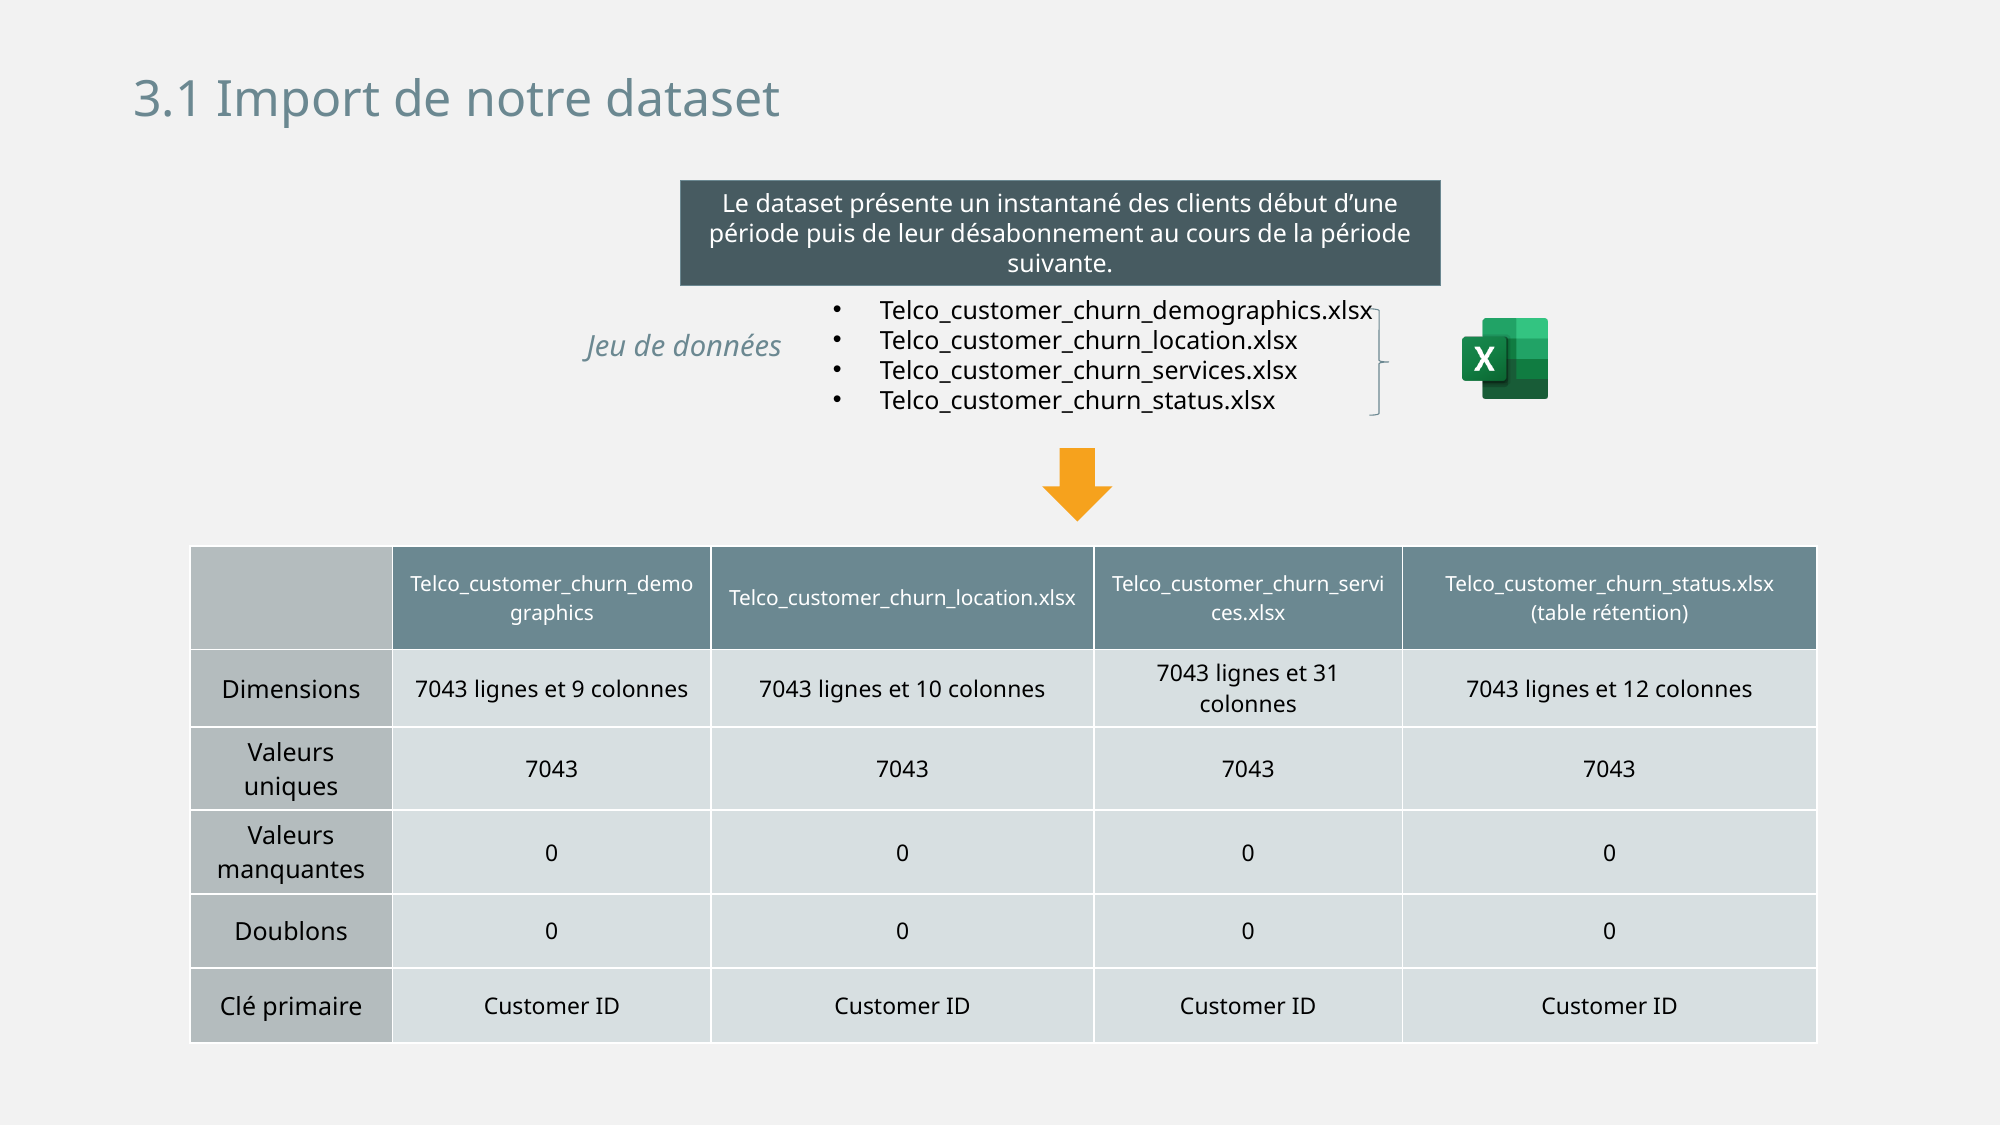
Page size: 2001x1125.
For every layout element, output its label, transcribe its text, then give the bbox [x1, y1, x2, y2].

table_cell 7043 lignes et 31 colonnes [1095, 650, 1402, 726]
table_cell Valeurs manquantes [191, 811, 392, 893]
table_header Telco_customer_churn_location.xlsx [712, 547, 1093, 649]
picture [1462, 318, 1548, 399]
table_cell 0 [712, 895, 1093, 967]
table_header [191, 547, 392, 649]
table_cell Customer ID [712, 969, 1093, 1042]
table_cell 7043 lignes et 10 colonnes [712, 650, 1093, 726]
table_cell 0 [1095, 895, 1402, 967]
table_header Telco_customer_churn_status.xlsx (table rétention) [1403, 547, 1816, 649]
table_cell 0 [1403, 811, 1816, 893]
text_box 3.1 Import de notre dataset [118, 28, 946, 134]
table_cell Clé primaire [191, 969, 392, 1042]
table_cell 0 [712, 811, 1093, 893]
text_box Telco_customer_churn_demographics.xlsx Telco_customer_churn_location.xlsx Telco_customer_churn_services.xlsx Telco_customer_churn_status.xlsx [818, 287, 1439, 422]
table_cell 7043 [712, 728, 1093, 809]
table_cell Customer ID [1403, 969, 1816, 1042]
table_cell 0 [393, 895, 710, 967]
table_cell Valeurs uniques [191, 728, 392, 809]
table_cell 0 [1095, 811, 1402, 893]
table_cell Customer ID [393, 969, 710, 1042]
table_cell 7043 [1095, 728, 1402, 809]
table_cell 0 [1403, 895, 1816, 967]
text_box Le dataset présente un instantané des clients début d’une période puis de leur désabonnement au cours de la période suivante. [680, 180, 1441, 286]
table_cell 7043 [393, 728, 710, 809]
text_box [1369, 308, 1390, 416]
table_cell Doublons [191, 895, 392, 967]
table_cell 7043 lignes et 9 colonnes [393, 650, 710, 726]
table_cell 0 [393, 811, 710, 893]
table_header Telco_customer_churn_services.xlsx [1095, 547, 1402, 649]
table_cell 7043 [1403, 728, 1816, 809]
text_box Jeu de données [557, 319, 812, 370]
text_box [1041, 447, 1114, 523]
table_cell Dimensions [191, 650, 392, 726]
table_cell Customer ID [1095, 969, 1402, 1042]
table_cell 7043 lignes et 12 colonnes [1403, 650, 1816, 726]
table_header Telco_customer_churn_demographics [393, 547, 710, 649]
